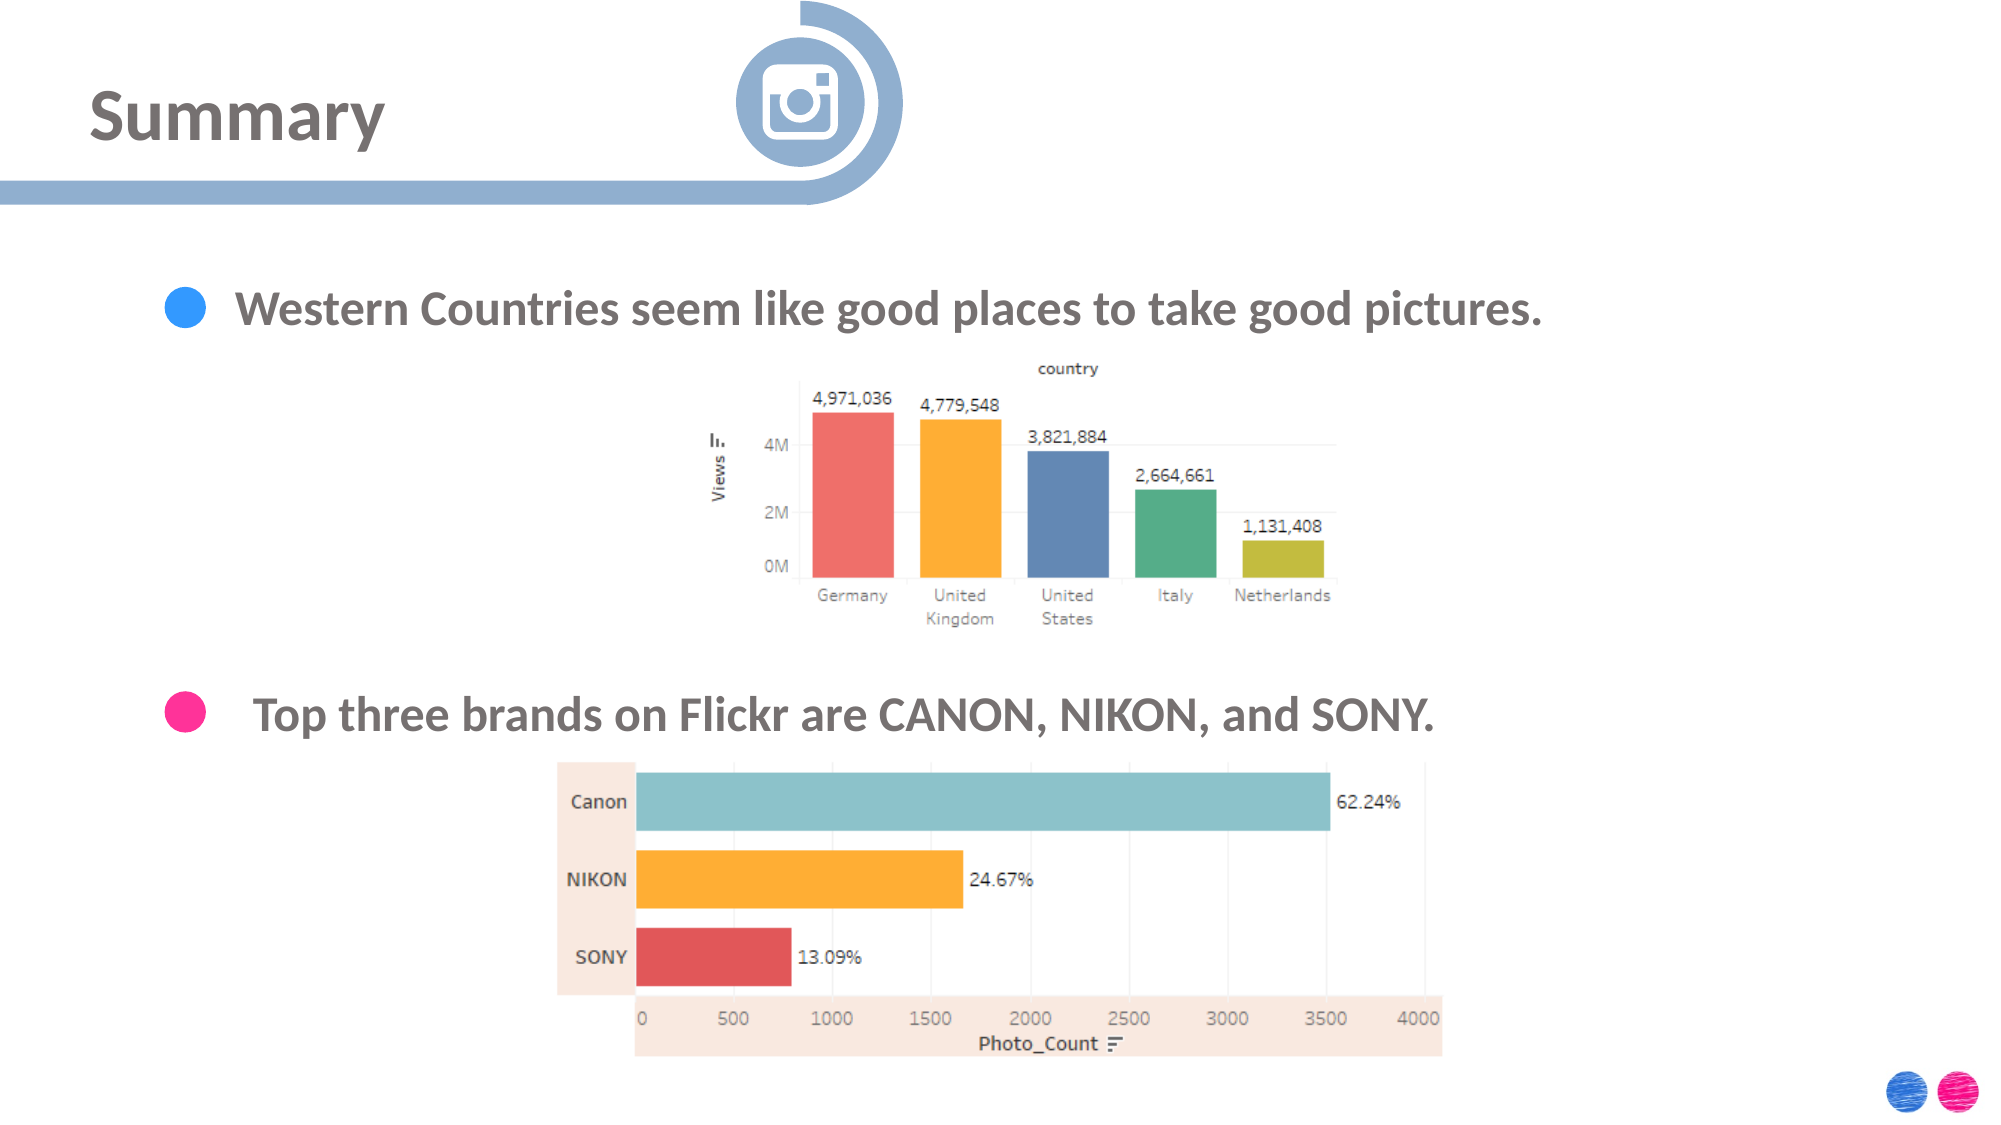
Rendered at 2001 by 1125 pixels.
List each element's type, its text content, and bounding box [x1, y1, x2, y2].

picture [550, 752, 1450, 1067]
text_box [0, 0, 903, 206]
text_box [163, 285, 207, 330]
picture [697, 355, 1349, 638]
text_box [163, 690, 207, 734]
text_box Western Countries seem like good places to take good pictures. [219, 268, 1586, 344]
picture [1864, 1057, 2000, 1125]
text_box Top three brands on Flickr are CANON, NIKON, and SONY. [238, 674, 1604, 749]
